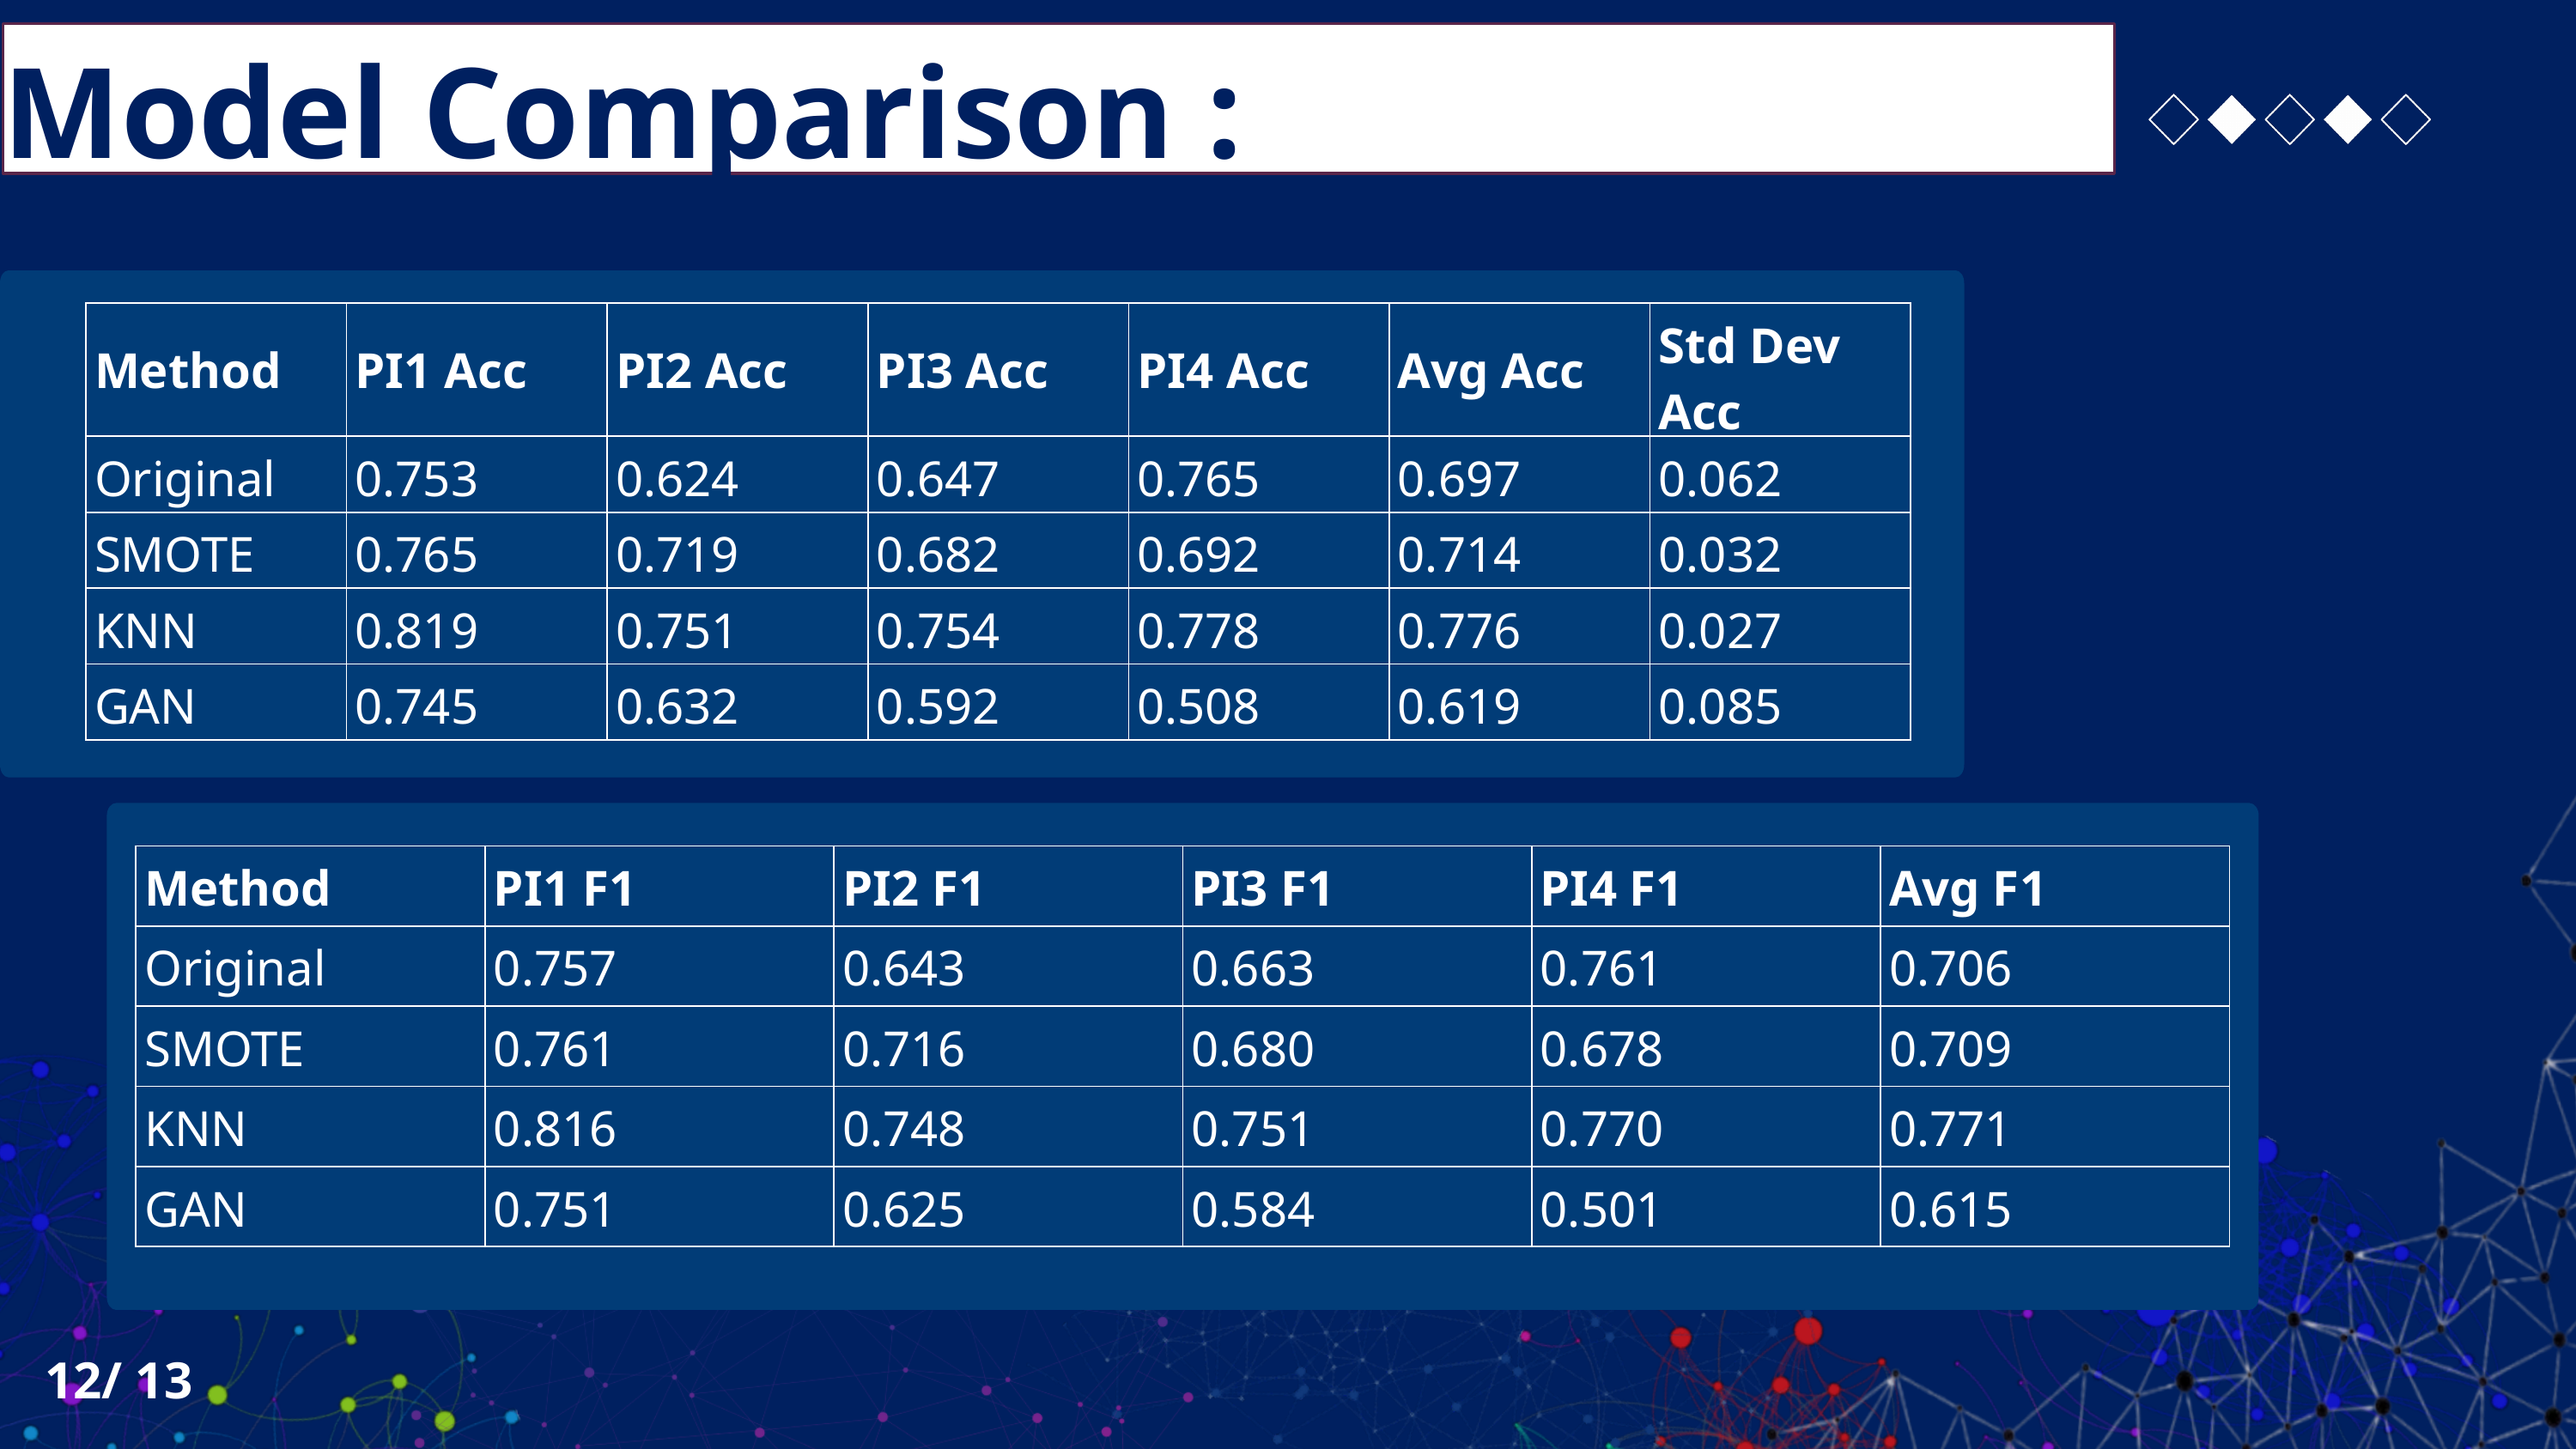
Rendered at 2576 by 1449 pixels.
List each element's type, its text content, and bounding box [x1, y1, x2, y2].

table_cell 0.680 [1183, 1007, 1531, 1063]
table_cell 0.716 [835, 1007, 1182, 1063]
table_header PI4 F1 [1533, 846, 1597, 925]
picture [0, 702, 2576, 1449]
table_cell Original [137, 927, 484, 1005]
table_cell 0.761 [486, 1007, 833, 1063]
table_cell 0.678 [1533, 1007, 1597, 1059]
table_header PI2 F1 [835, 846, 1182, 925]
table_cell 0.663 [1183, 927, 1531, 1005]
table_header PI1 F1 [486, 846, 833, 925]
table_cell SMOTE [137, 1007, 484, 1059]
text_box [106, 803, 1597, 1059]
table_header Method [137, 846, 484, 925]
text_box Model Comparison : [3, 15, 2372, 184]
table_header PI3 F1 [1183, 846, 1531, 925]
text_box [0, 270, 1965, 779]
table_cell 0.761 [1533, 927, 1597, 1005]
table_cell 0.757 [486, 927, 833, 1005]
table_cell 0.643 [835, 927, 1182, 1005]
text_box [2372, 94, 2432, 145]
